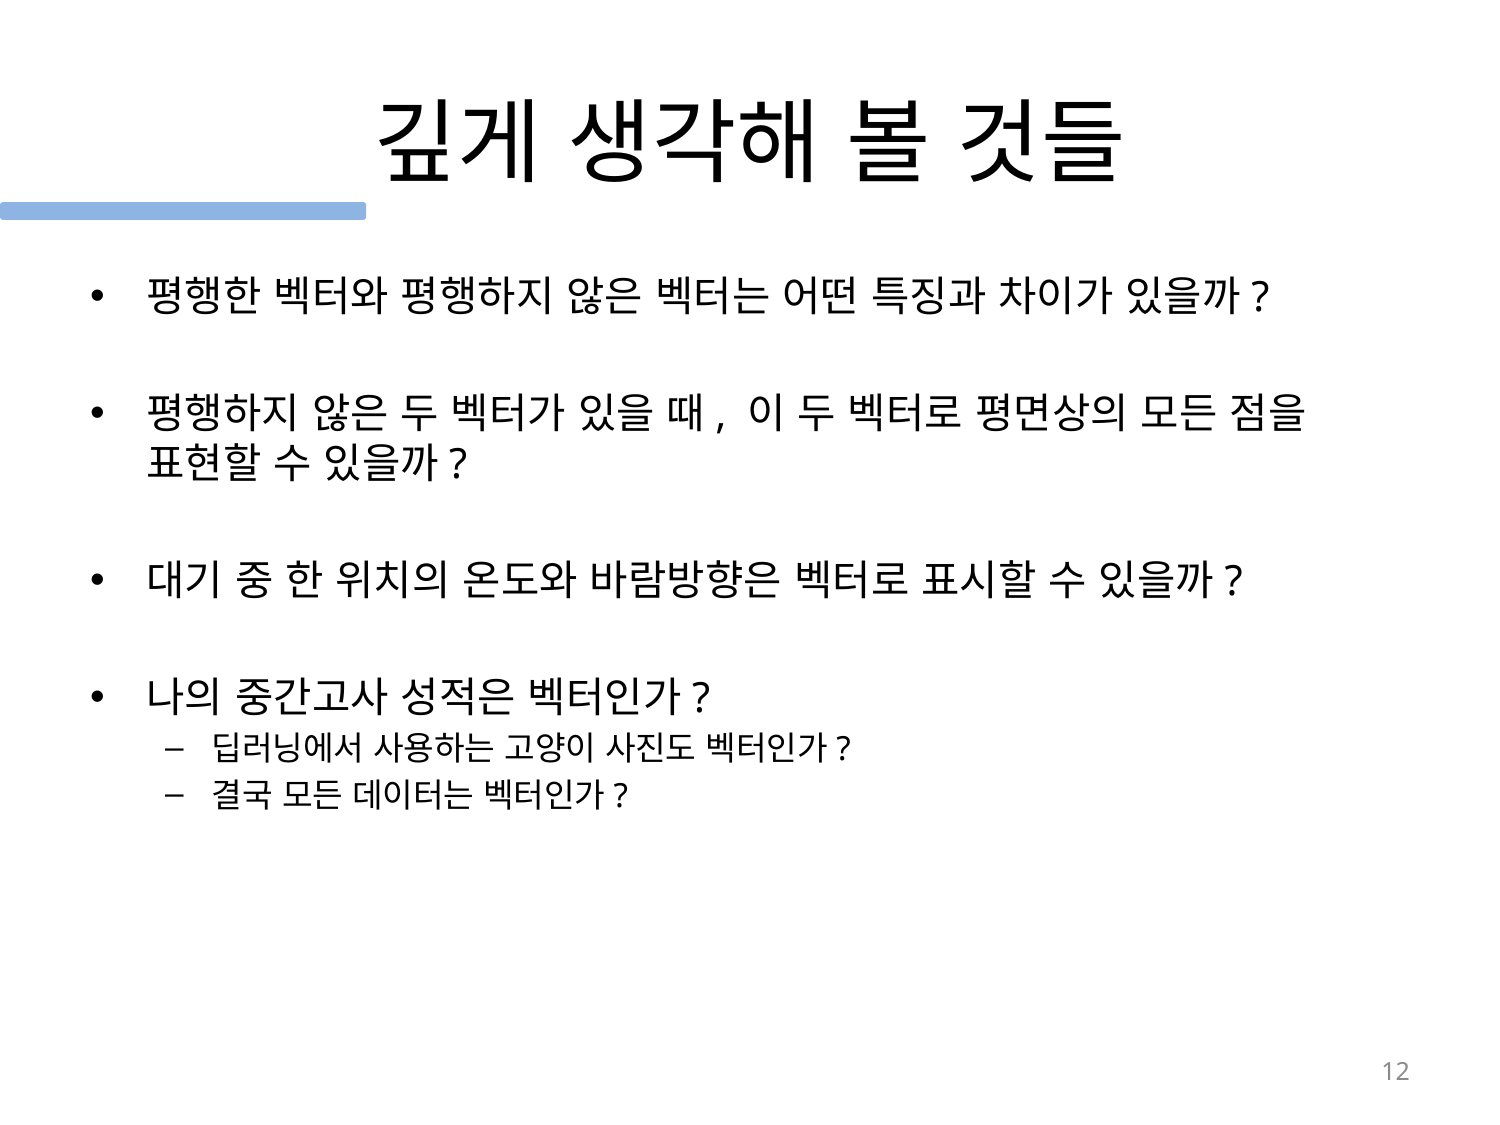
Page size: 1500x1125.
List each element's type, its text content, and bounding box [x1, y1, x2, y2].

slide_number 12 [1074, 1042, 1425, 1103]
text_box [0, 200, 369, 222]
title 깊게 생각해 볼 것들 [75, 45, 1425, 233]
list 평행한 벡터와 평행하지 않은 벡터는 어떤 특징과 차이가 있을까? 평행하지 않은 두 벡터가 있을 때, 이 두 벡터로 평면상의 모든 점을 표현할 수 있을까? 대기 중 한 위치의 온도와 바람방향은 벡터로 표시할 수 있을까? 나의 중간고사 성적은 벡터인가? 딥러닝에서 사용하는 고양이 사진도 벡터인가? 결국 모든 데이터는 벡터인가? [75, 262, 1425, 1005]
